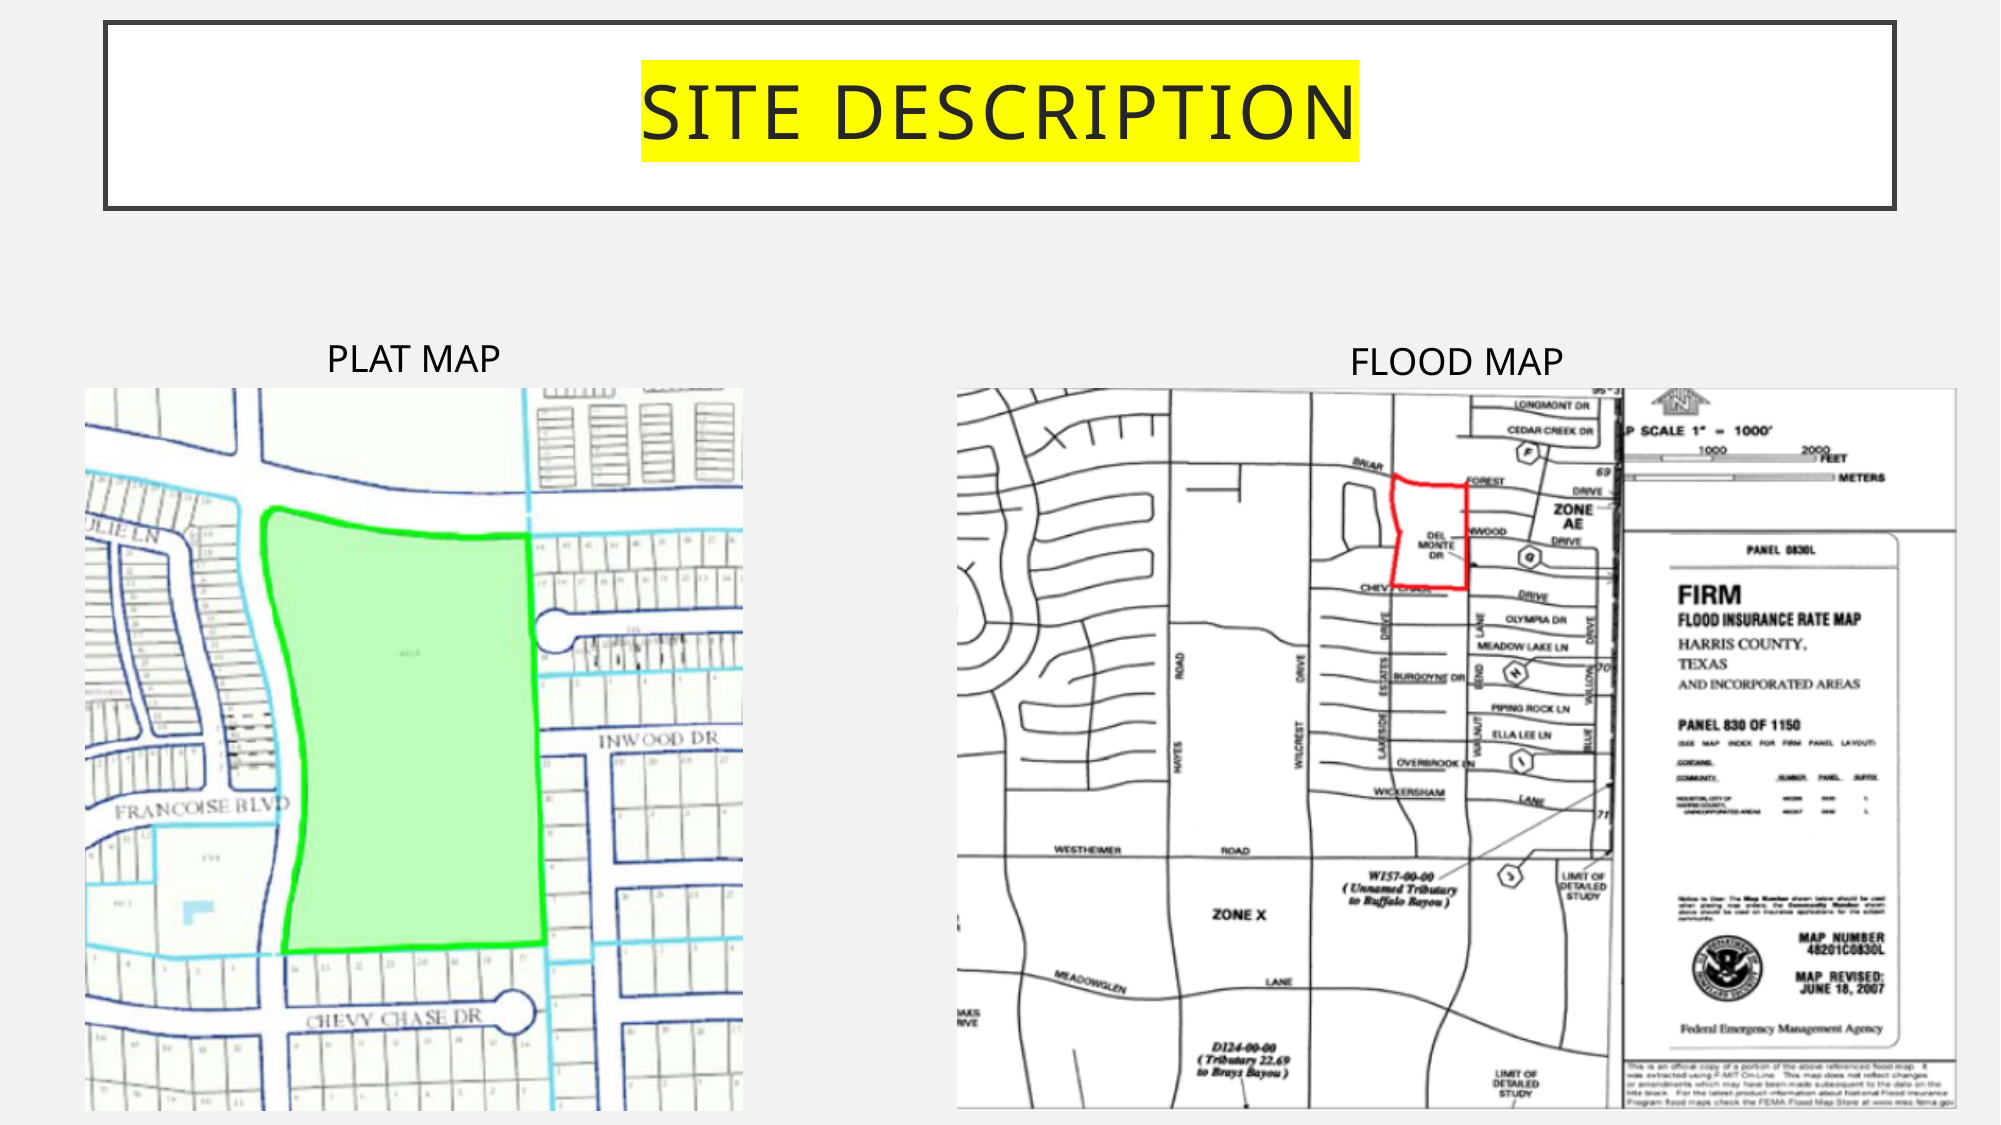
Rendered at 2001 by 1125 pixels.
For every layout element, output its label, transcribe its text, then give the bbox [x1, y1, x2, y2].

picture [957, 388, 1958, 1111]
text_box PLAT MAP [311, 327, 517, 388]
picture [85, 388, 743, 1111]
title Site Description [103, 20, 1897, 211]
text_box FLOOD MAP [1334, 330, 1580, 388]
